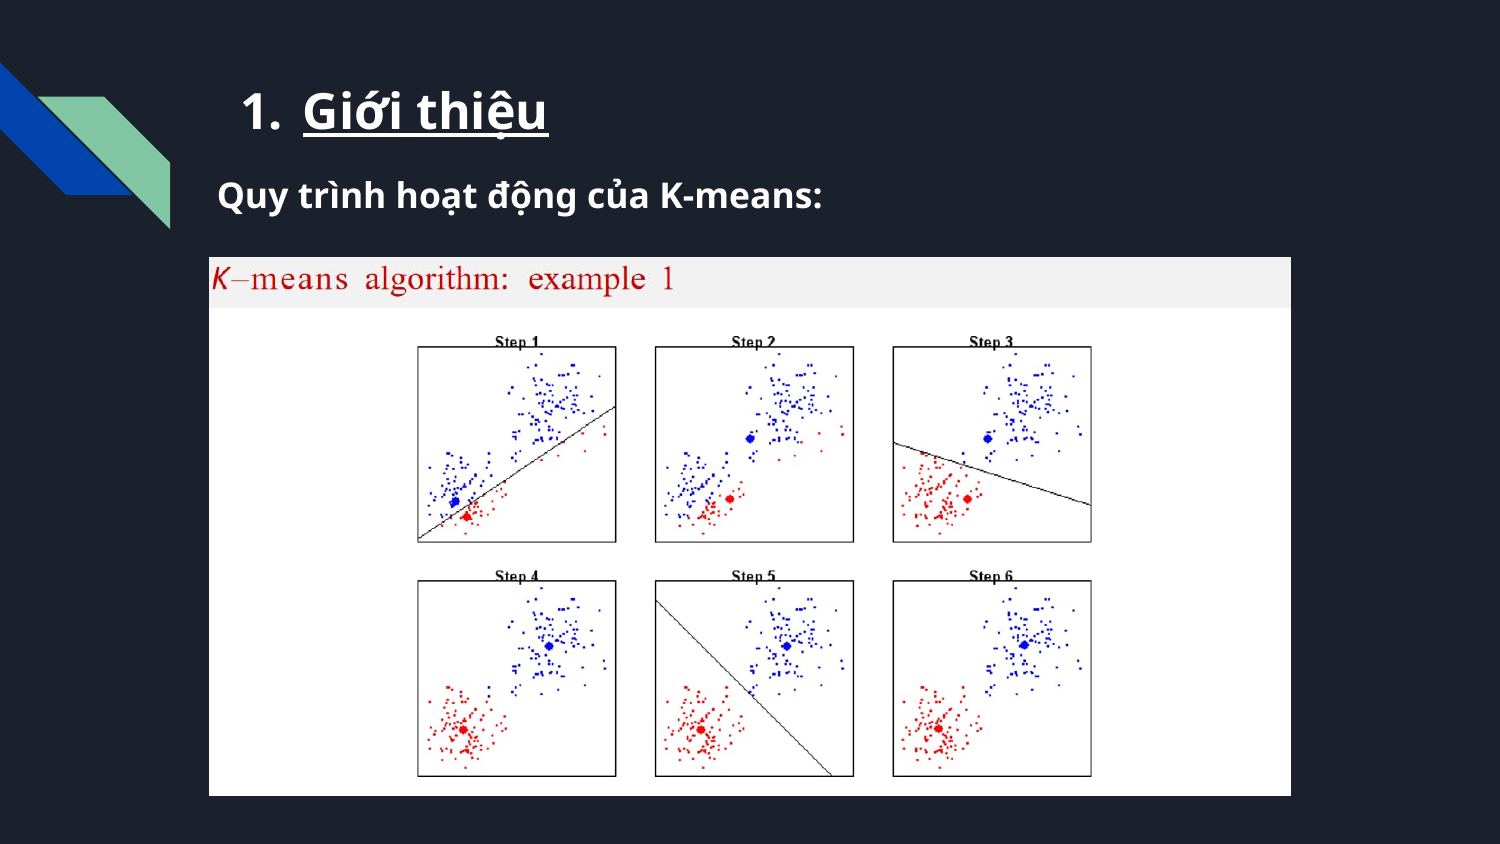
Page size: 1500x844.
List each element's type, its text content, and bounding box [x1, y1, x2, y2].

picture [209, 256, 1291, 797]
title Giới thiệu [212, 64, 1368, 215]
text_box Quy trình hoạt động của K-means: [201, 151, 1250, 231]
